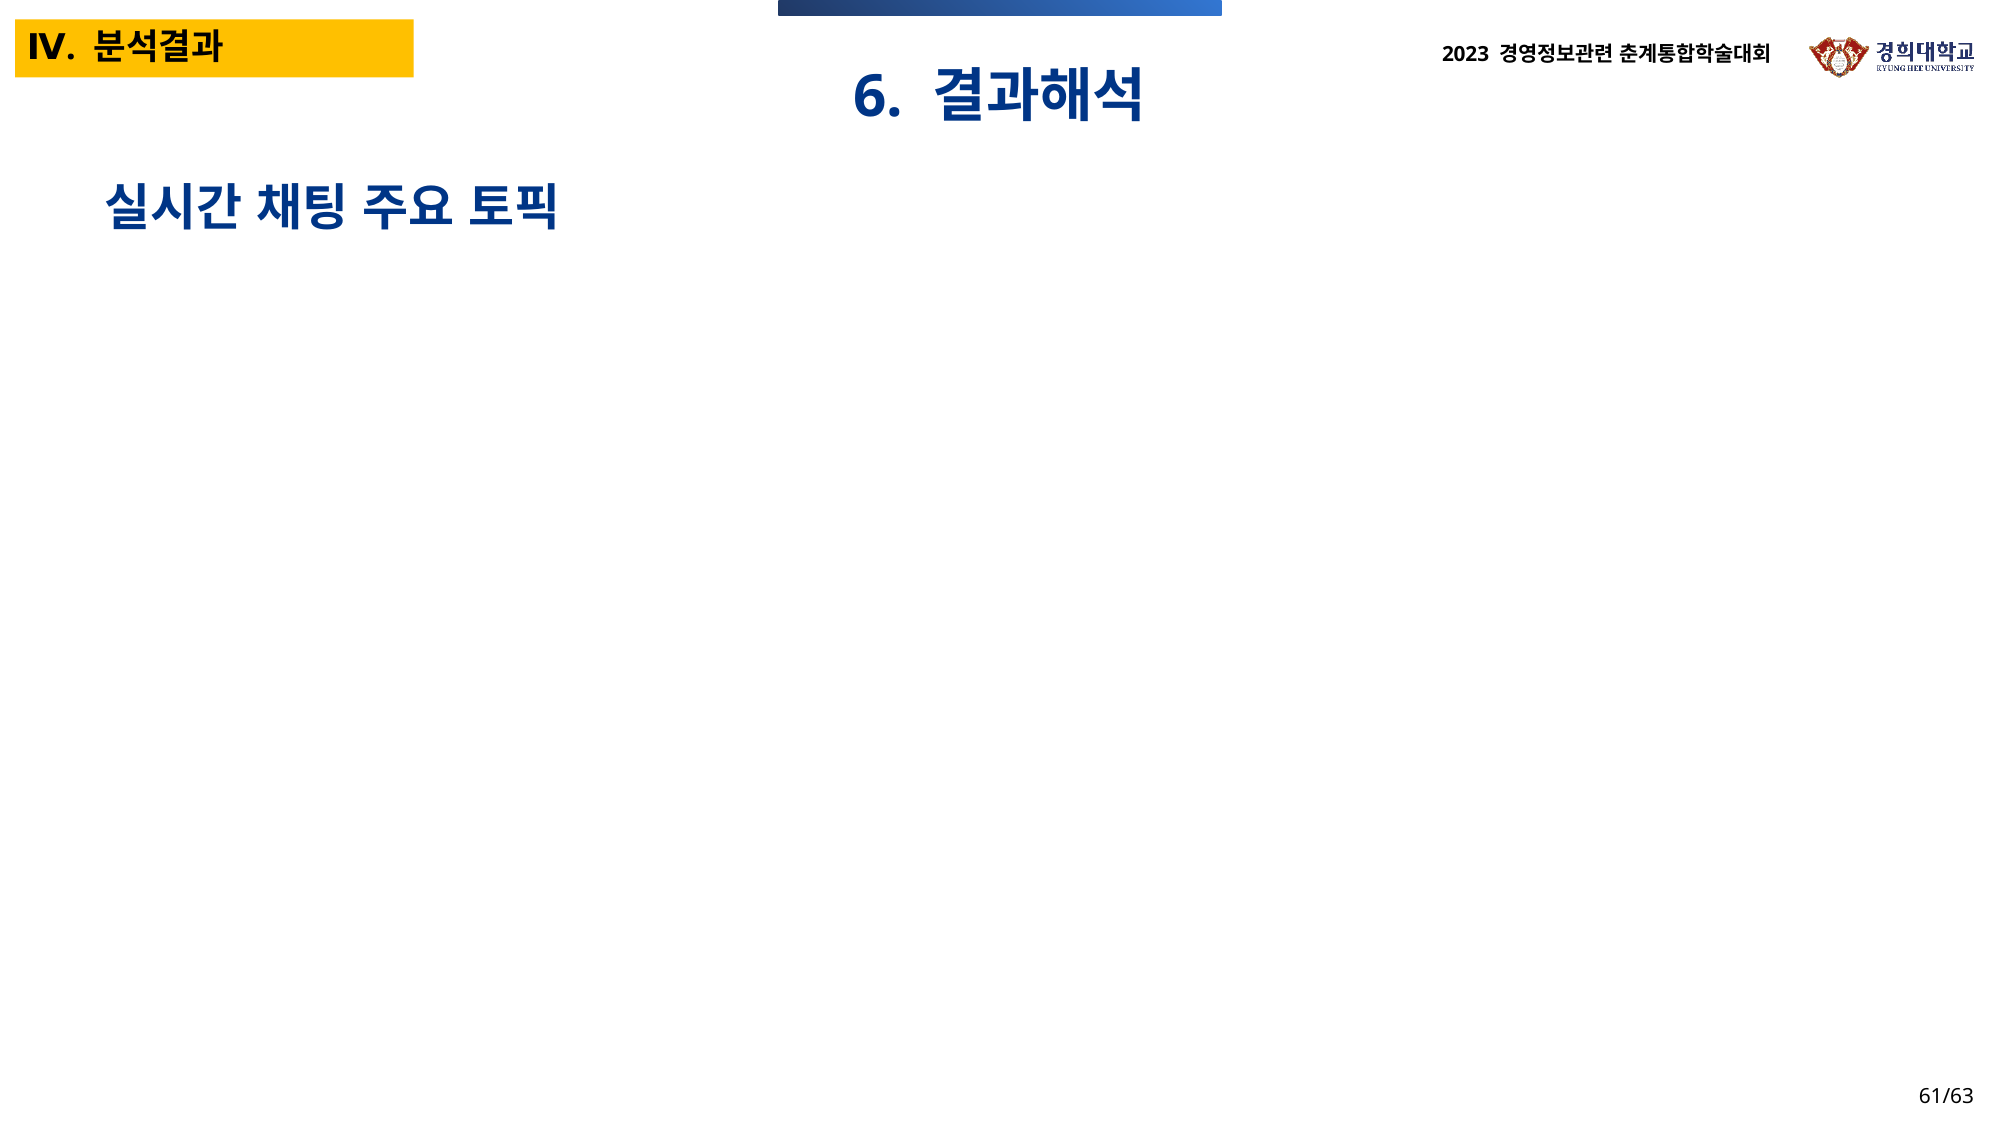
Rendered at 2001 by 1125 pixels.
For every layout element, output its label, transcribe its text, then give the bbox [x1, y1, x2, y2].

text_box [1407, 33, 1974, 78]
text_box [777, 0, 1223, 17]
slide_number 61/63 [1538, 1058, 1989, 1119]
text_box 6. 결과해석 [540, 50, 1459, 136]
text_box Ⅳ. 분석결과 [12, 16, 306, 74]
text_box 실시간 채팅 주요 토픽 [89, 167, 1173, 243]
text_box [15, 19, 414, 78]
